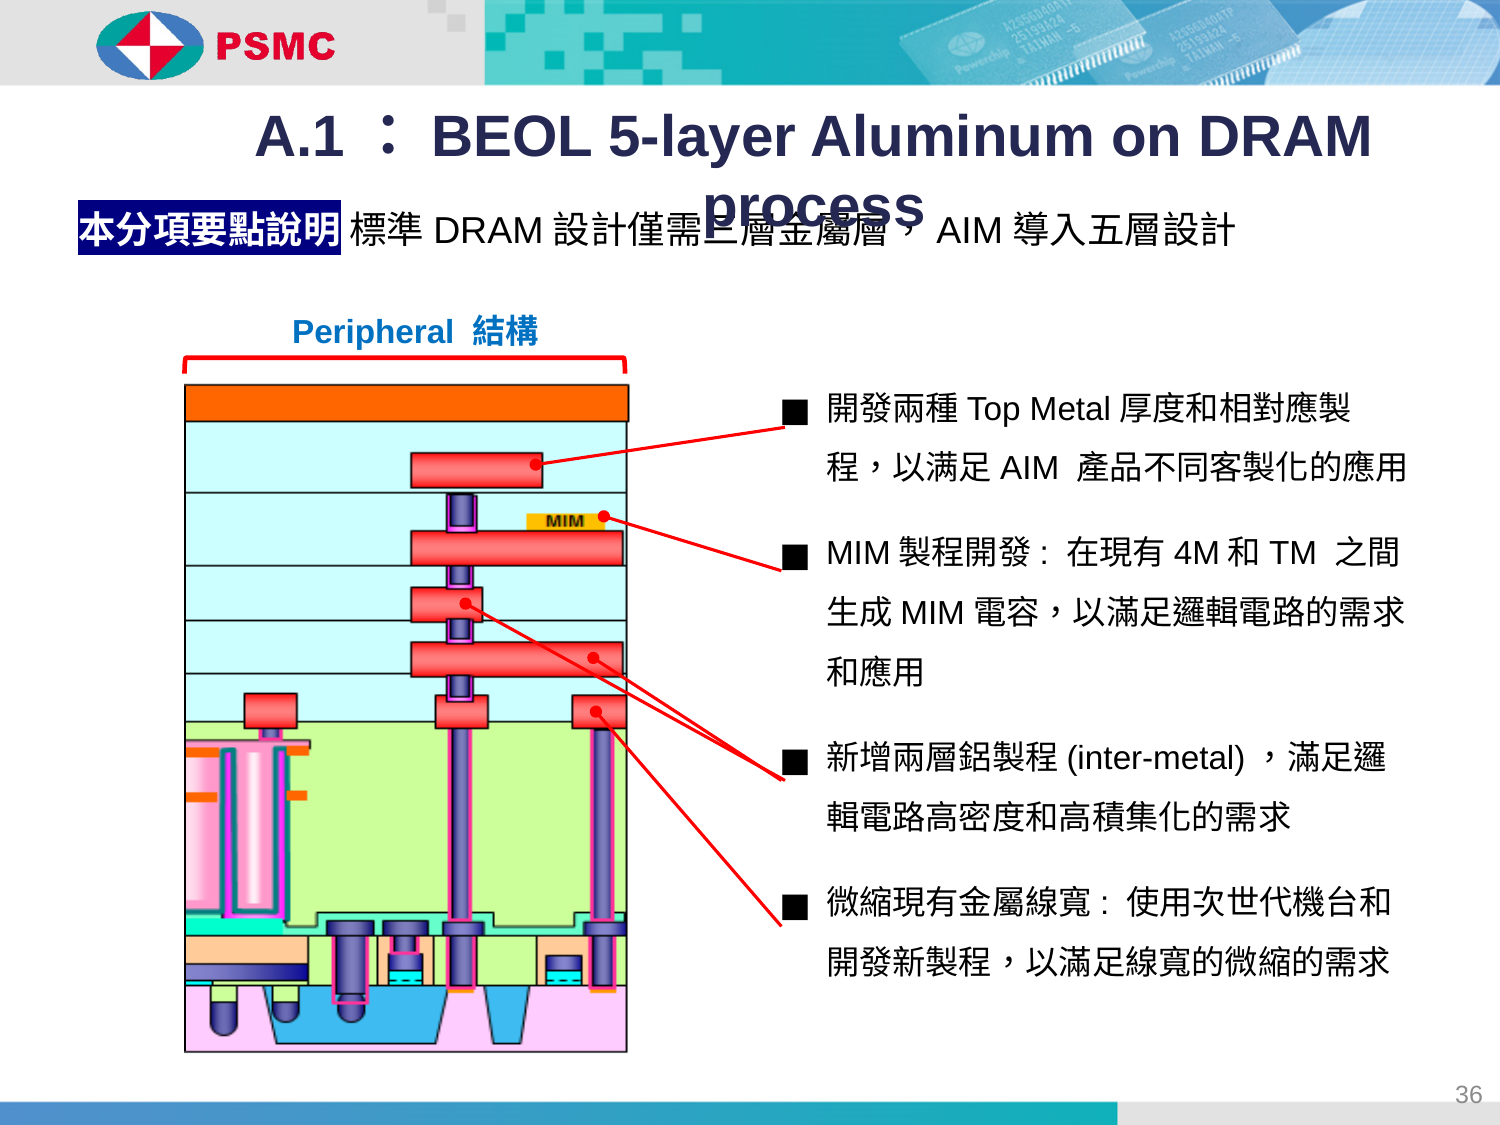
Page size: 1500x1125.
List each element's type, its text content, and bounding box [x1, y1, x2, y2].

text_box 開發兩種Top Metal厚度和相對應製程，以满足AIM 產品不同客製化的應用 MIM製程開發: 在現有4M和TM 之間生成MIM電容，以滿足邏輯電路的需求和應用 新增兩層鋁製程(inter-metal)，滿足邏輯電路高密度和高積集化的需求 微縮現有金屬線寬: 使用次世代機台和開發新製程，以滿足線寬的微縮的需求 [801, 359, 1433, 989]
picture [0, 1093, 1148, 1125]
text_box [183, 302, 786, 1068]
title A.1：BEOL 5-layer Aluminum on DRAM process [202, 90, 1425, 184]
slide_number 36 [1148, 1071, 1499, 1125]
text_box 本分項要點說明 標準DRAM設計僅需三層金屬層，AIM導入五層設計 [63, 198, 1355, 259]
picture [0, 0, 1500, 90]
